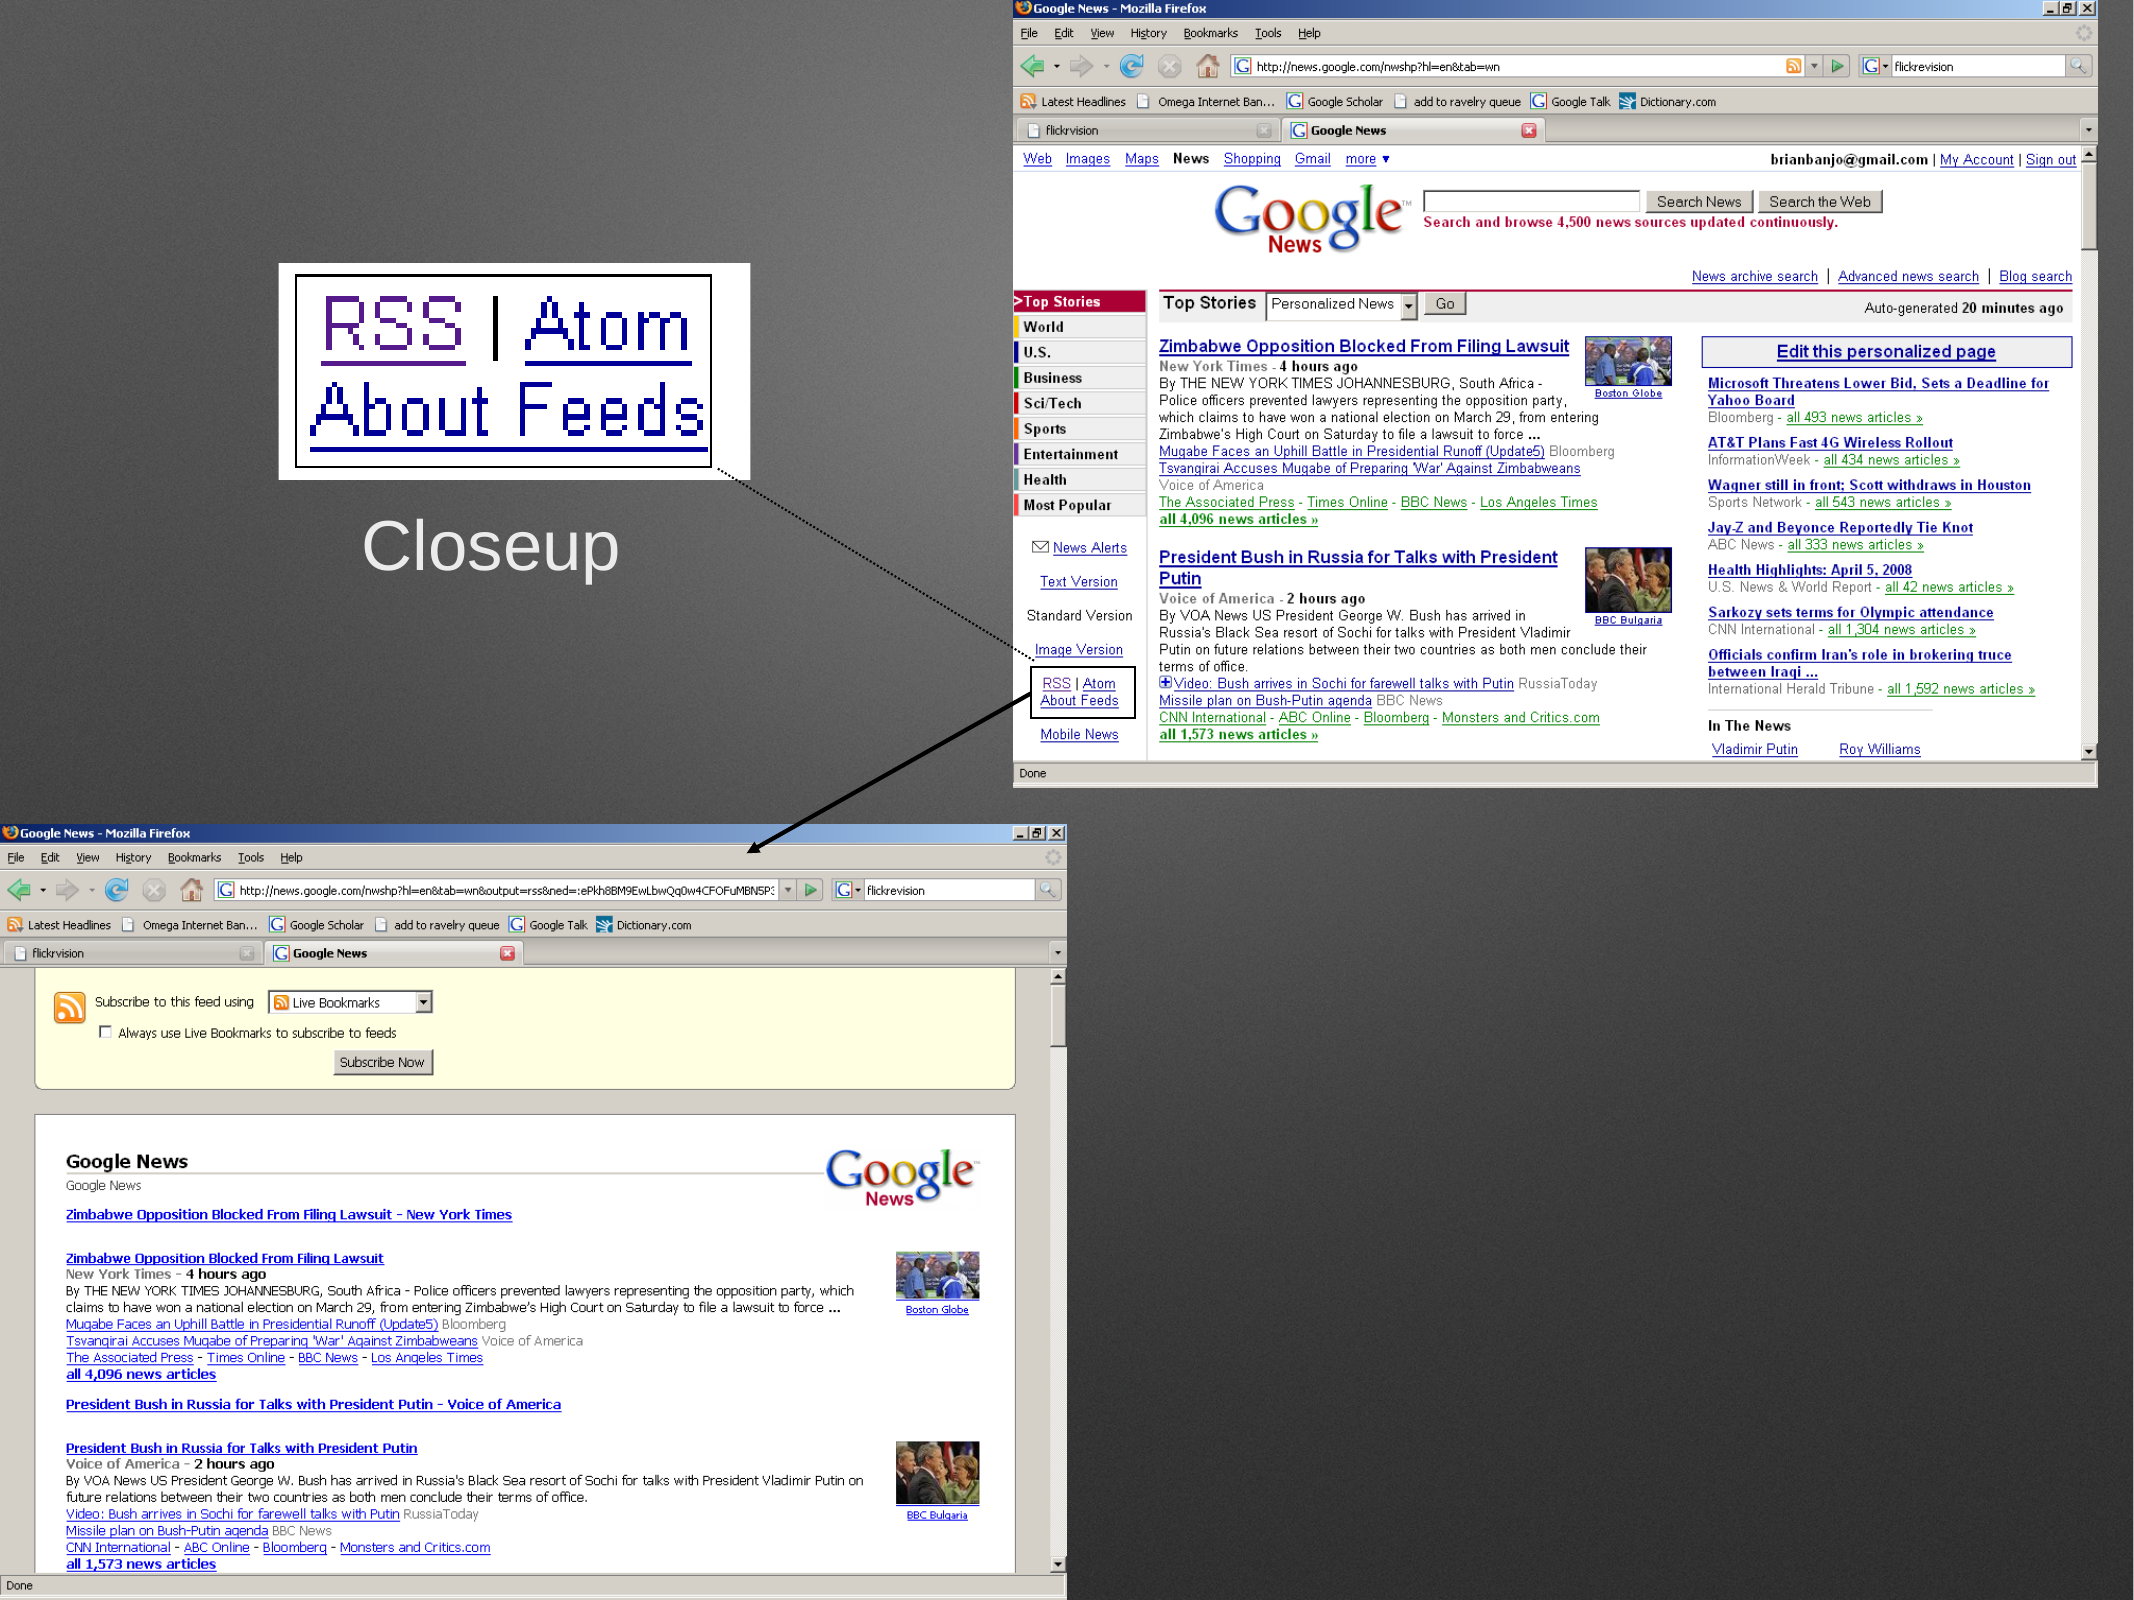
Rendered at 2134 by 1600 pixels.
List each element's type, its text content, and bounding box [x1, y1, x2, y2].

text_box Closeup [353, 491, 654, 593]
picture [0, 0, 2134, 1600]
